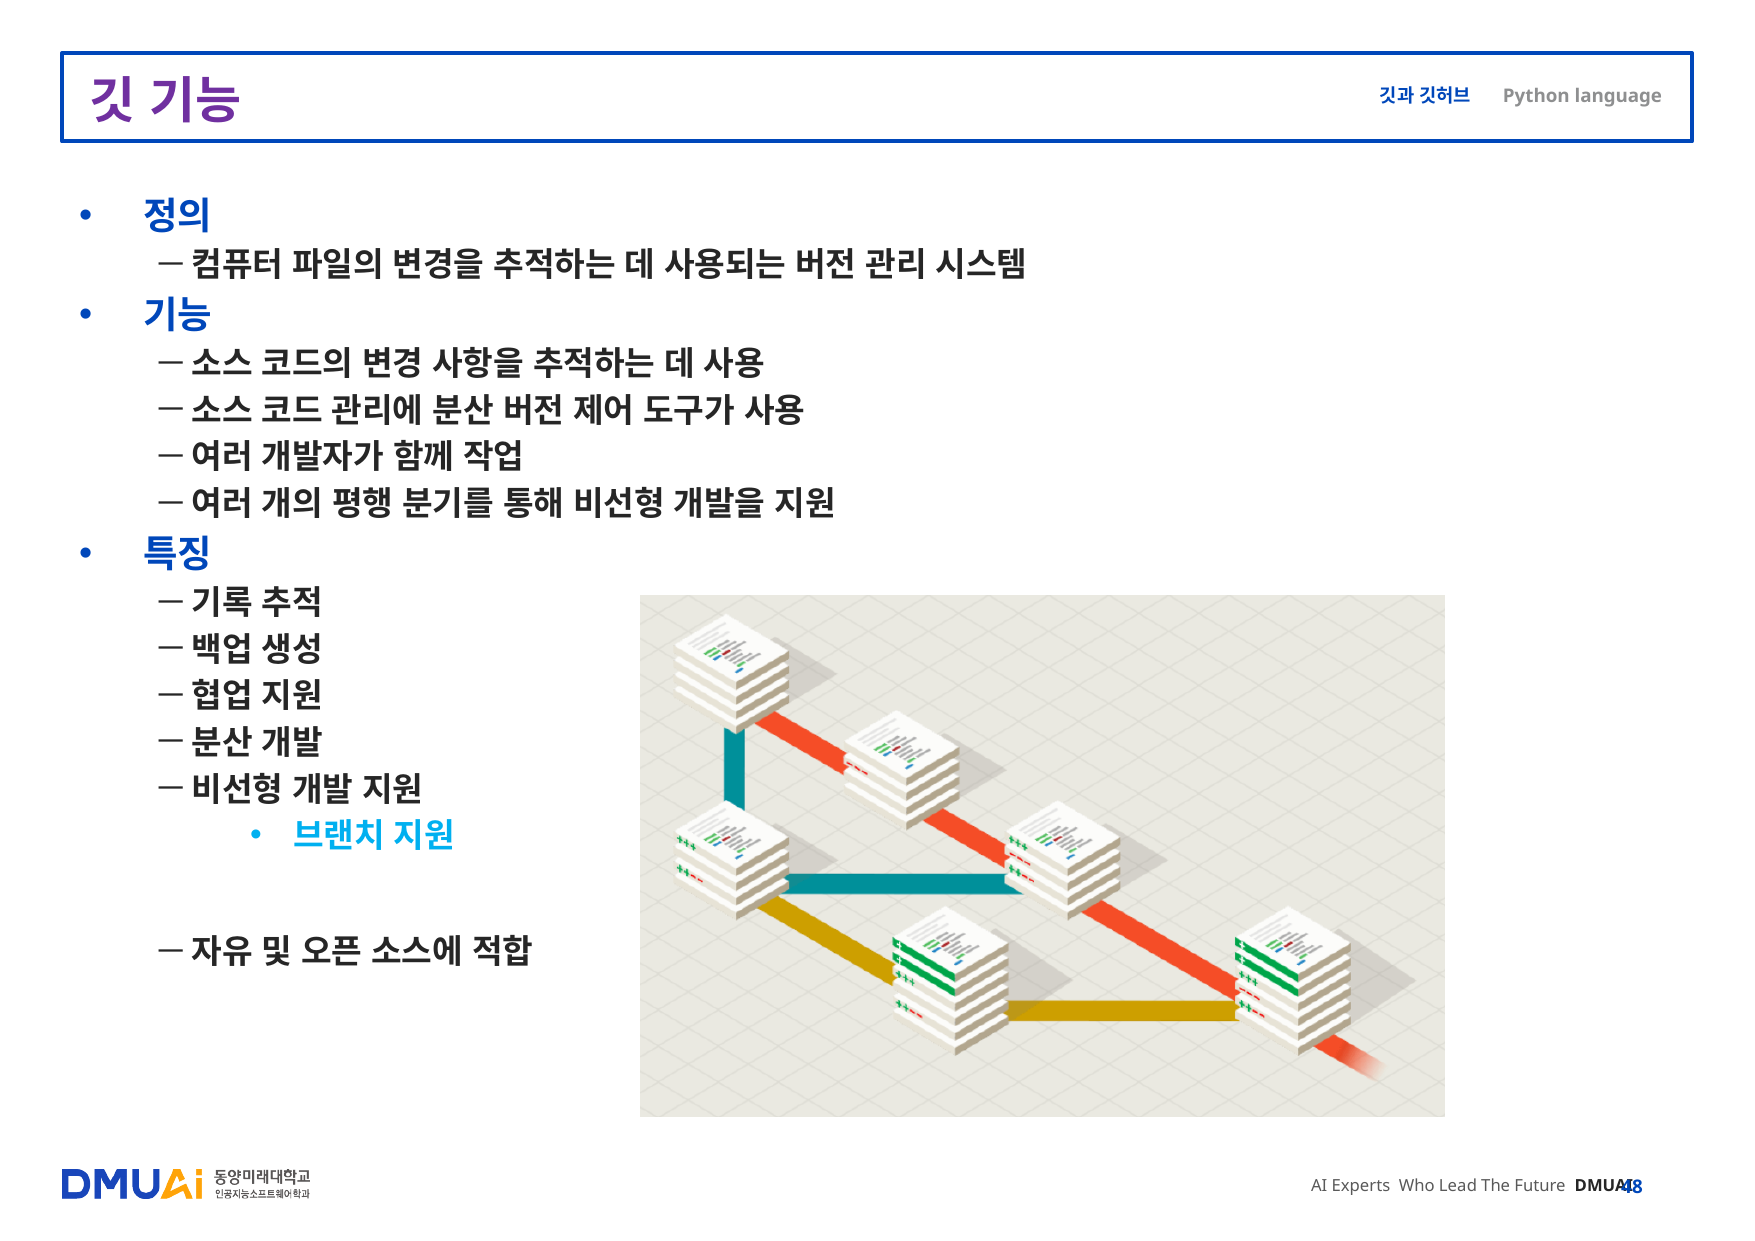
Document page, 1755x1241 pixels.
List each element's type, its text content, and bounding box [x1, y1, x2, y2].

picture [640, 595, 1445, 1117]
title 깃 기능 [72, 69, 1586, 128]
list 정의 컴퓨터 파일의 변경을 추적하는 데 사용되는 버전 관리 시스템 기능 소스 코드의 변경 사항을 추적하는 데 사용 소스 코드 관리에 분산 버전 제어 도구가 사용 여러 개발자가 함께 작업 여러 개의 평행 분기를 통해 비선형 개발을 지원 특징 기록 추적 백업 생성 협업 지원 분산 개발 비선형 개발 지원 브랜치 지원 자유 및 오픈 소스에 적합 [62, 183, 1681, 1140]
picture [62, 1169, 310, 1199]
